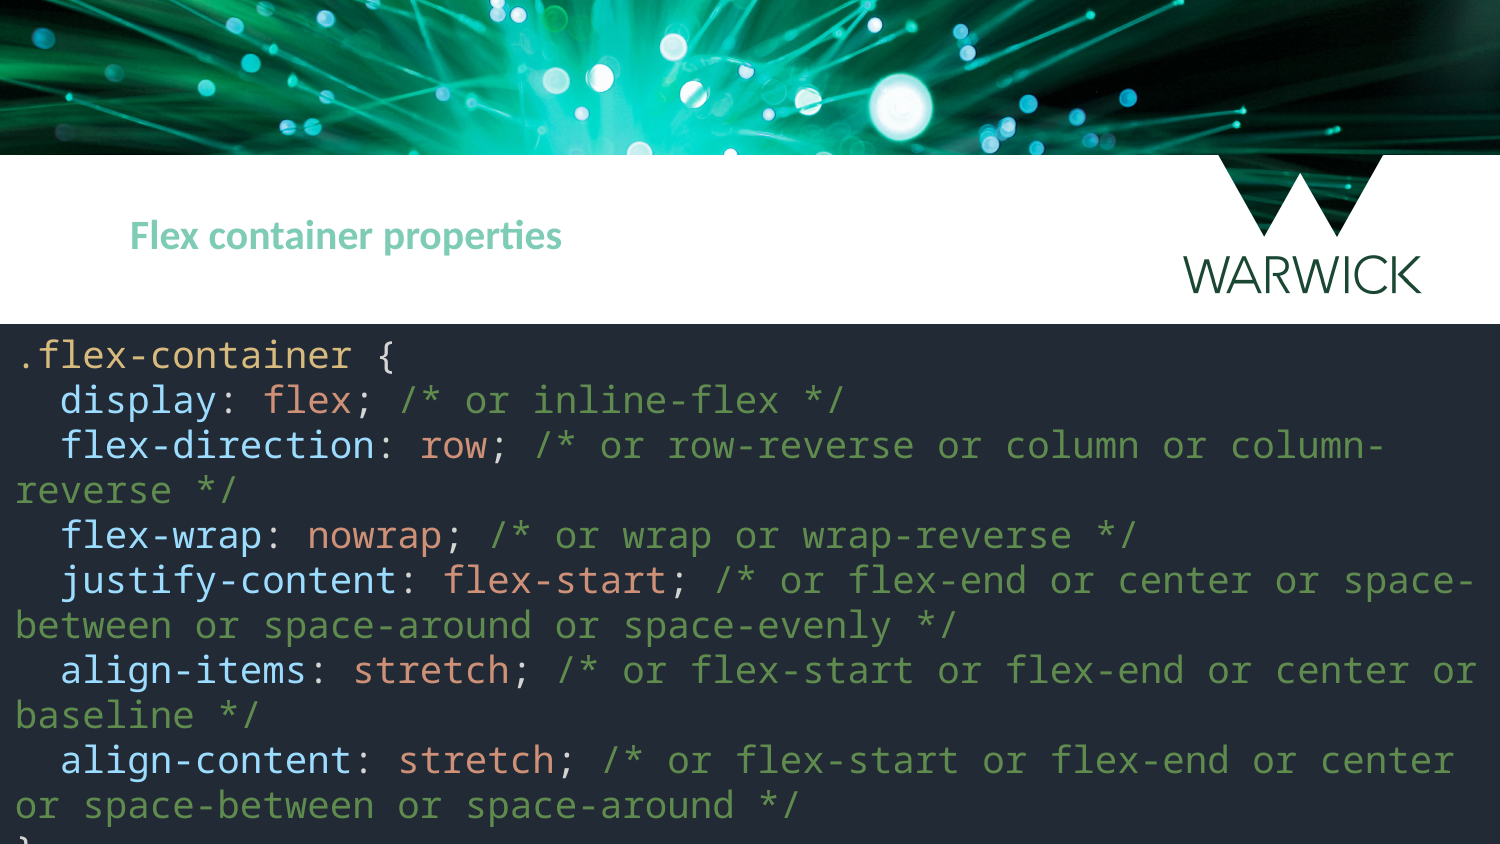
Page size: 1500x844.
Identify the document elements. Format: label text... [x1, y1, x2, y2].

list Flex container properties [115, 206, 941, 270]
text_box .flex-container { display: flex; /* or inline-flex */ flex-direction: row; /* or row-reverse or column or column-reverse */ flex-wrap: nowrap; /* or wrap or wrap-reverse */ justify-content: flex-start; /* or flex-end or center or space-between or space-around or space-evenly */ align-items: stretch; /* or flex-start or flex-end or center or baseline */ align-content: stretch; /* or flex-start or flex-end or center or space-between or space-around */ } [0, 324, 1500, 844]
picture [0, 0, 1500, 324]
